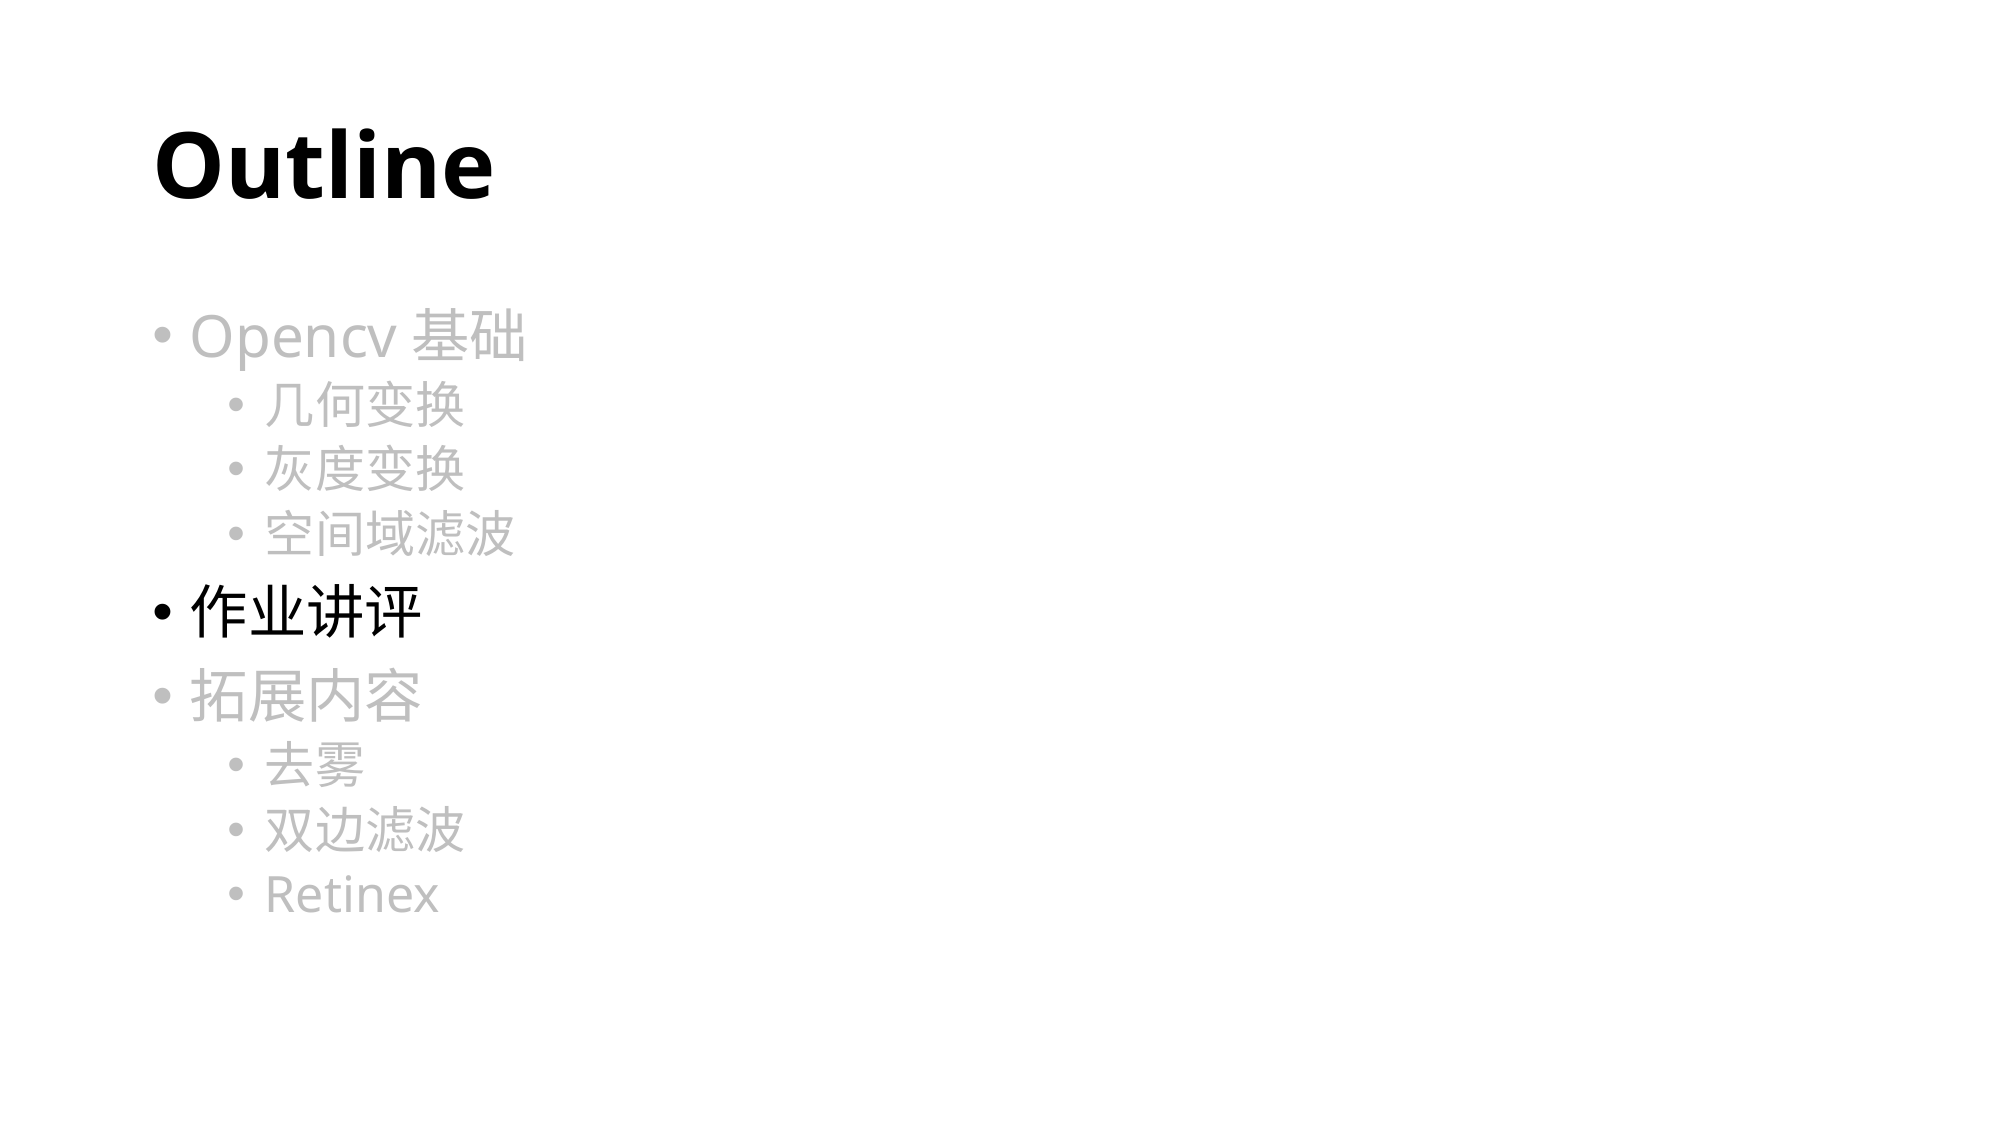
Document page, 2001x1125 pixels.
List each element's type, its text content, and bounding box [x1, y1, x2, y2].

list Opencv基础 几何变换 灰度变换 空间域滤波 作业讲评 拓展内容 去雾 双边滤波 Retinex [137, 299, 1863, 1014]
title Outline [137, 59, 1863, 278]
